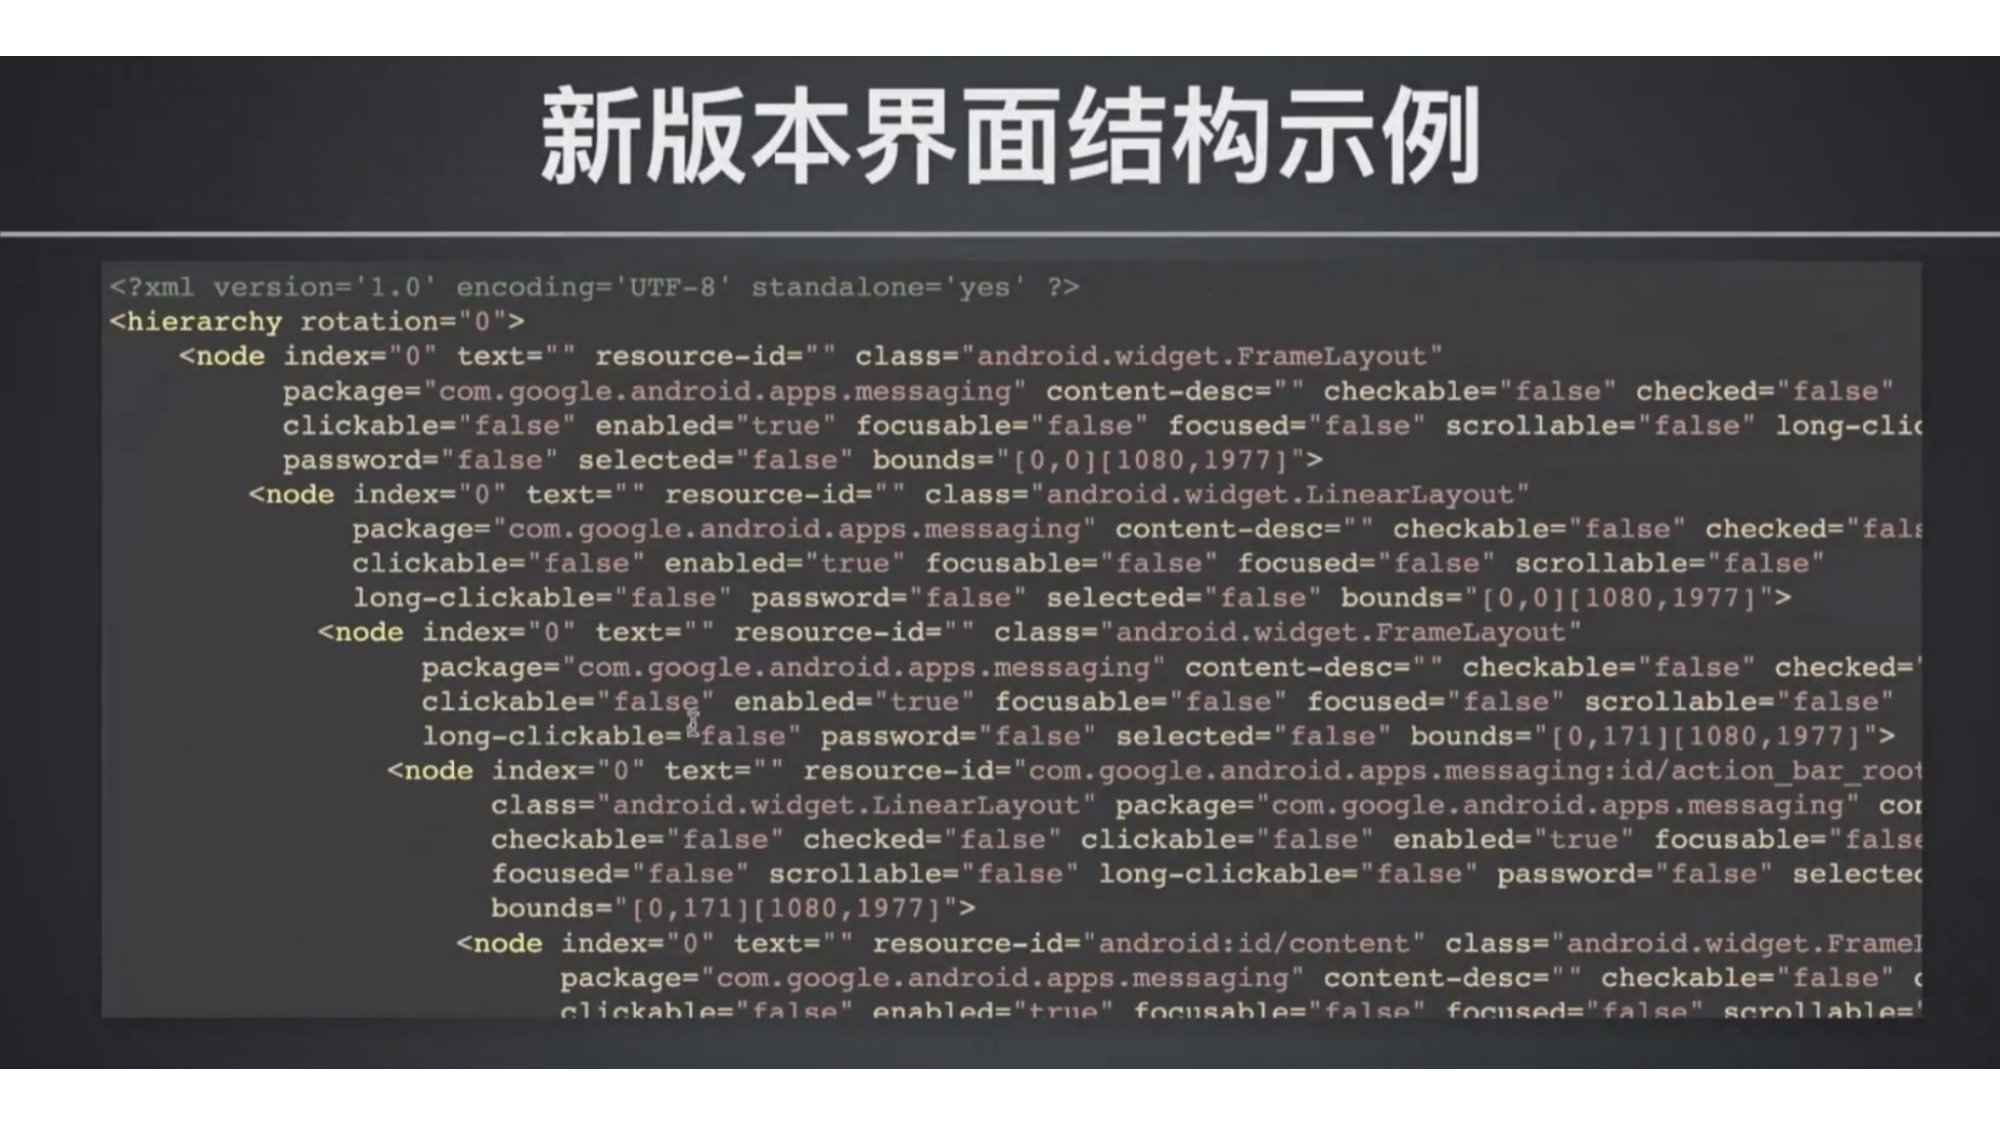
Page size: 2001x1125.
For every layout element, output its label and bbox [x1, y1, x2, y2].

picture [0, 56, 2000, 1069]
